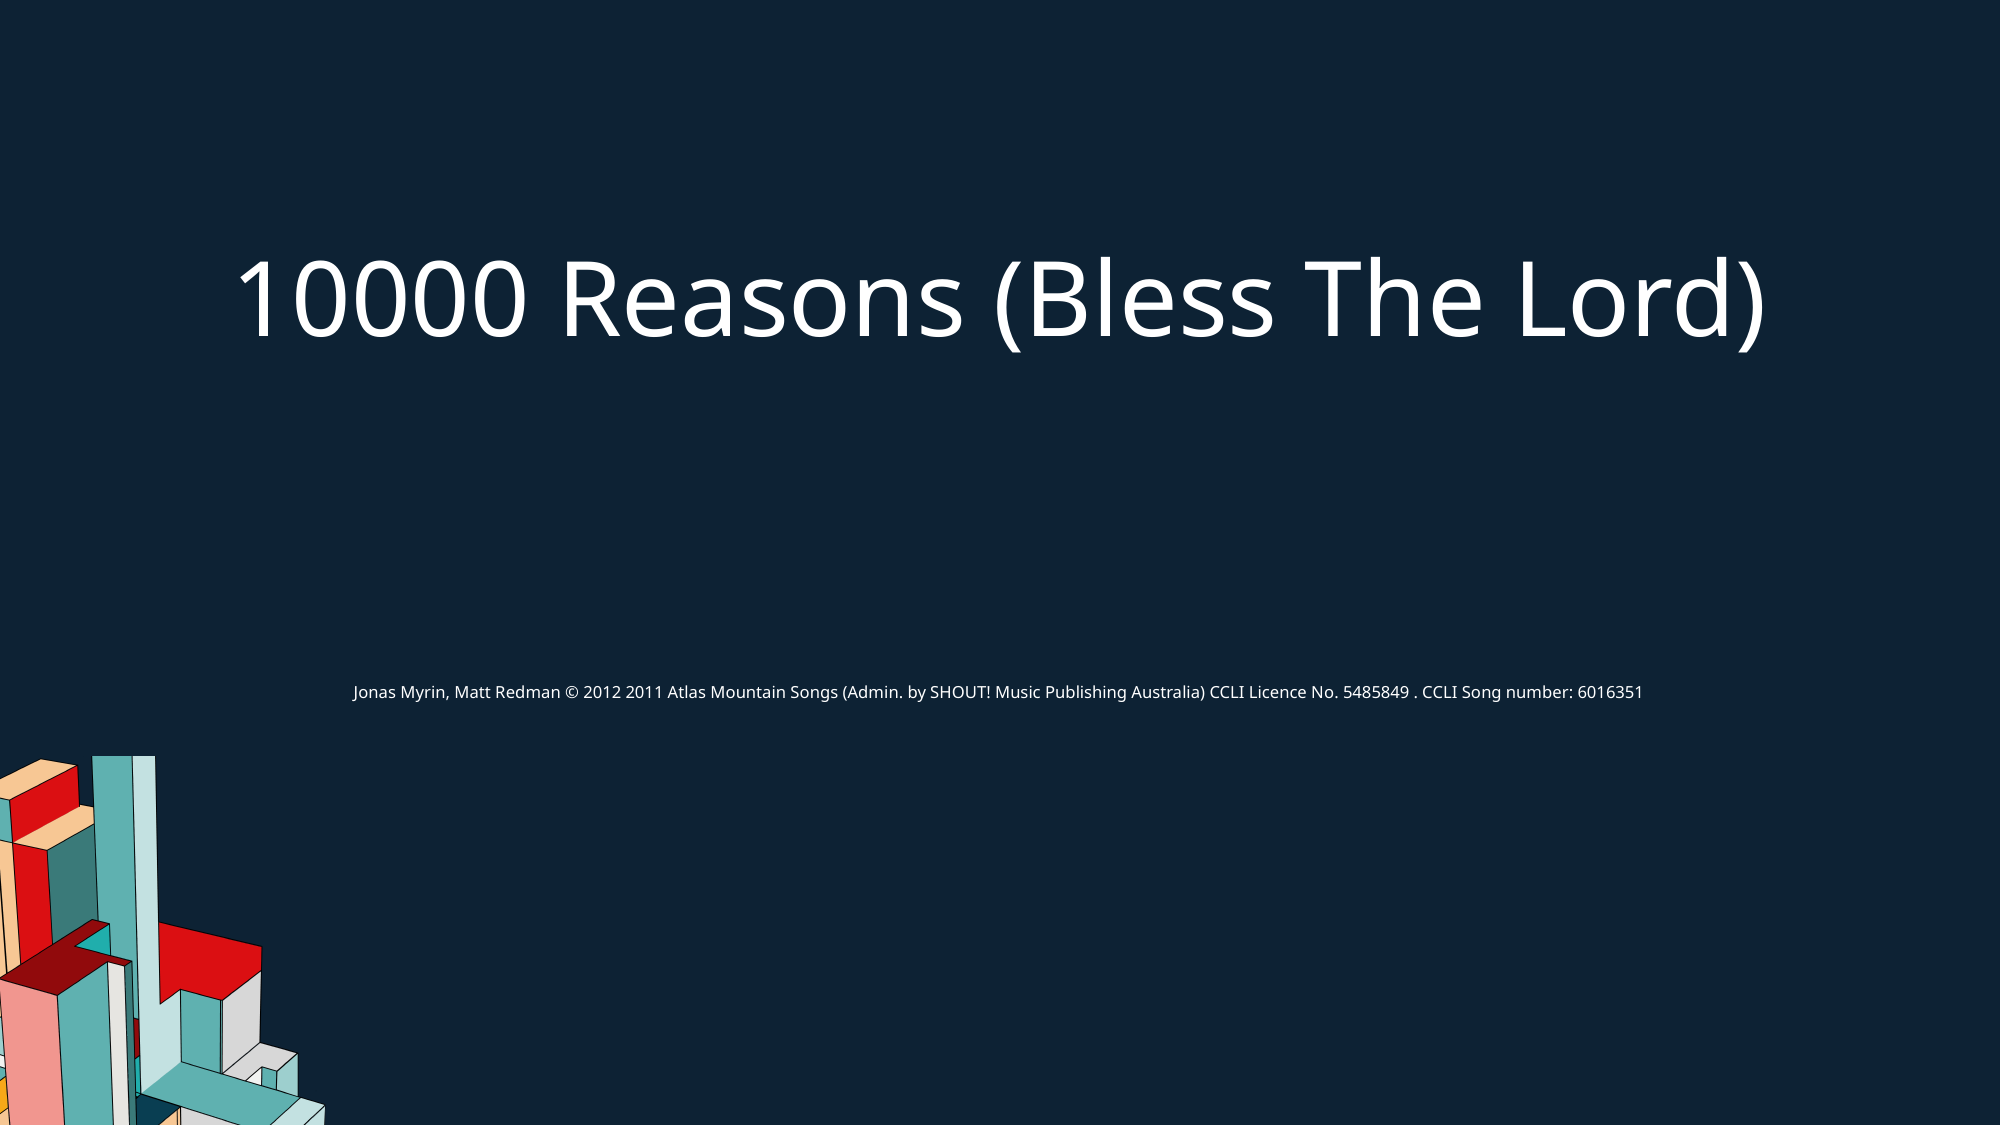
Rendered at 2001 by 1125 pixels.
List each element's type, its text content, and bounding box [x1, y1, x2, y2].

text_box Jonas Myrin, Matt Redman © 2012 2011 Atlas Mountain Songs (Admin. by SHOUT! Music Publishing Australia) CCLI Licence No. 5485849 . CCLI Song number: 6016351 [200, 674, 1800, 710]
picture [0, 756, 326, 1125]
text_box 10000 Reasons (Bless The Lord) [200, 224, 1800, 365]
